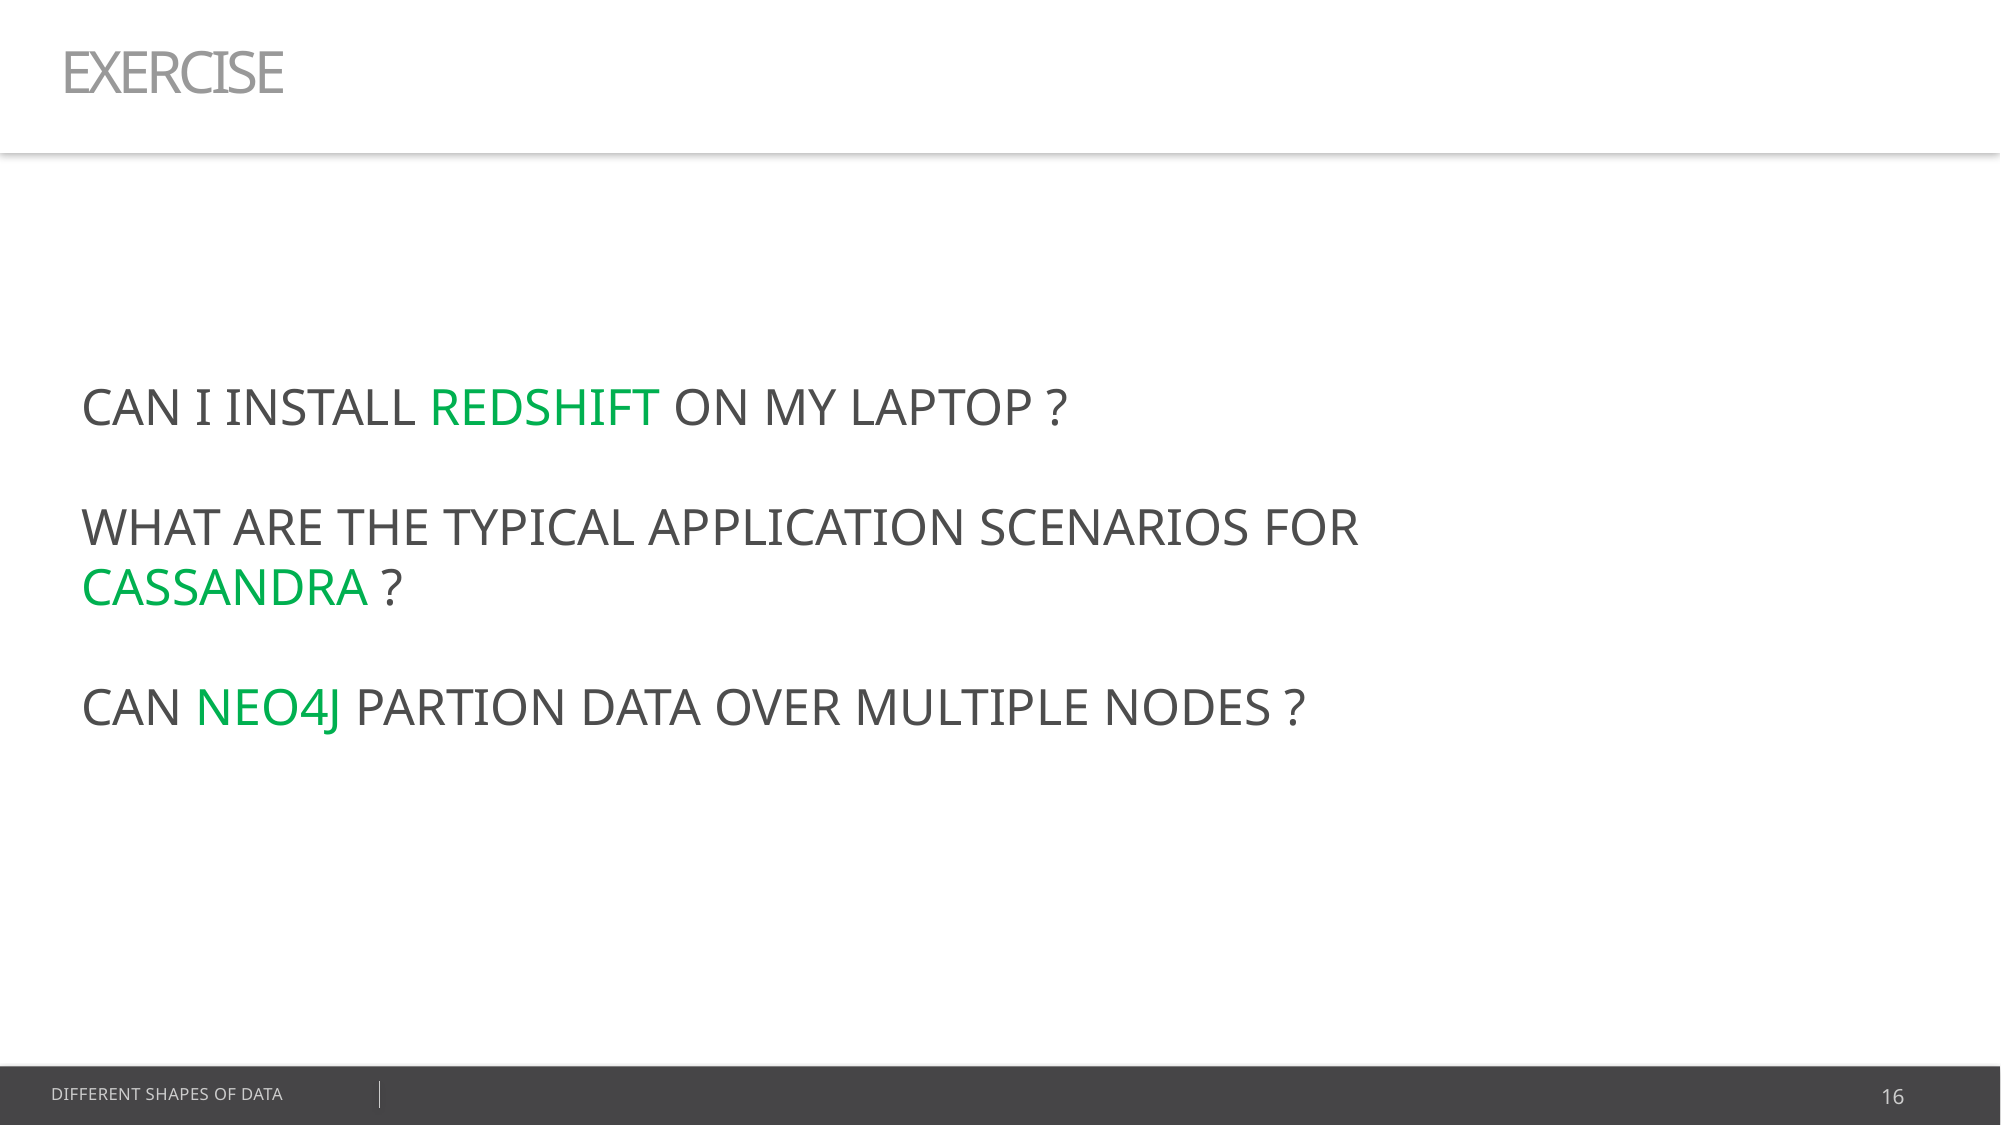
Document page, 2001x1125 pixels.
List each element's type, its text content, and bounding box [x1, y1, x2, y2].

list EXERCISE [0, 0, 2000, 153]
text_box CAN I INSTALL REDSHIFT ON MY LAPTOP ? WHAT ARE THE TYPICAL APPLICATION SCENARIOS FOR CASSANDRA ? CAN NEO4J PARTION DATA OVER MULTIPLE NODES ? [65, 308, 1493, 938]
